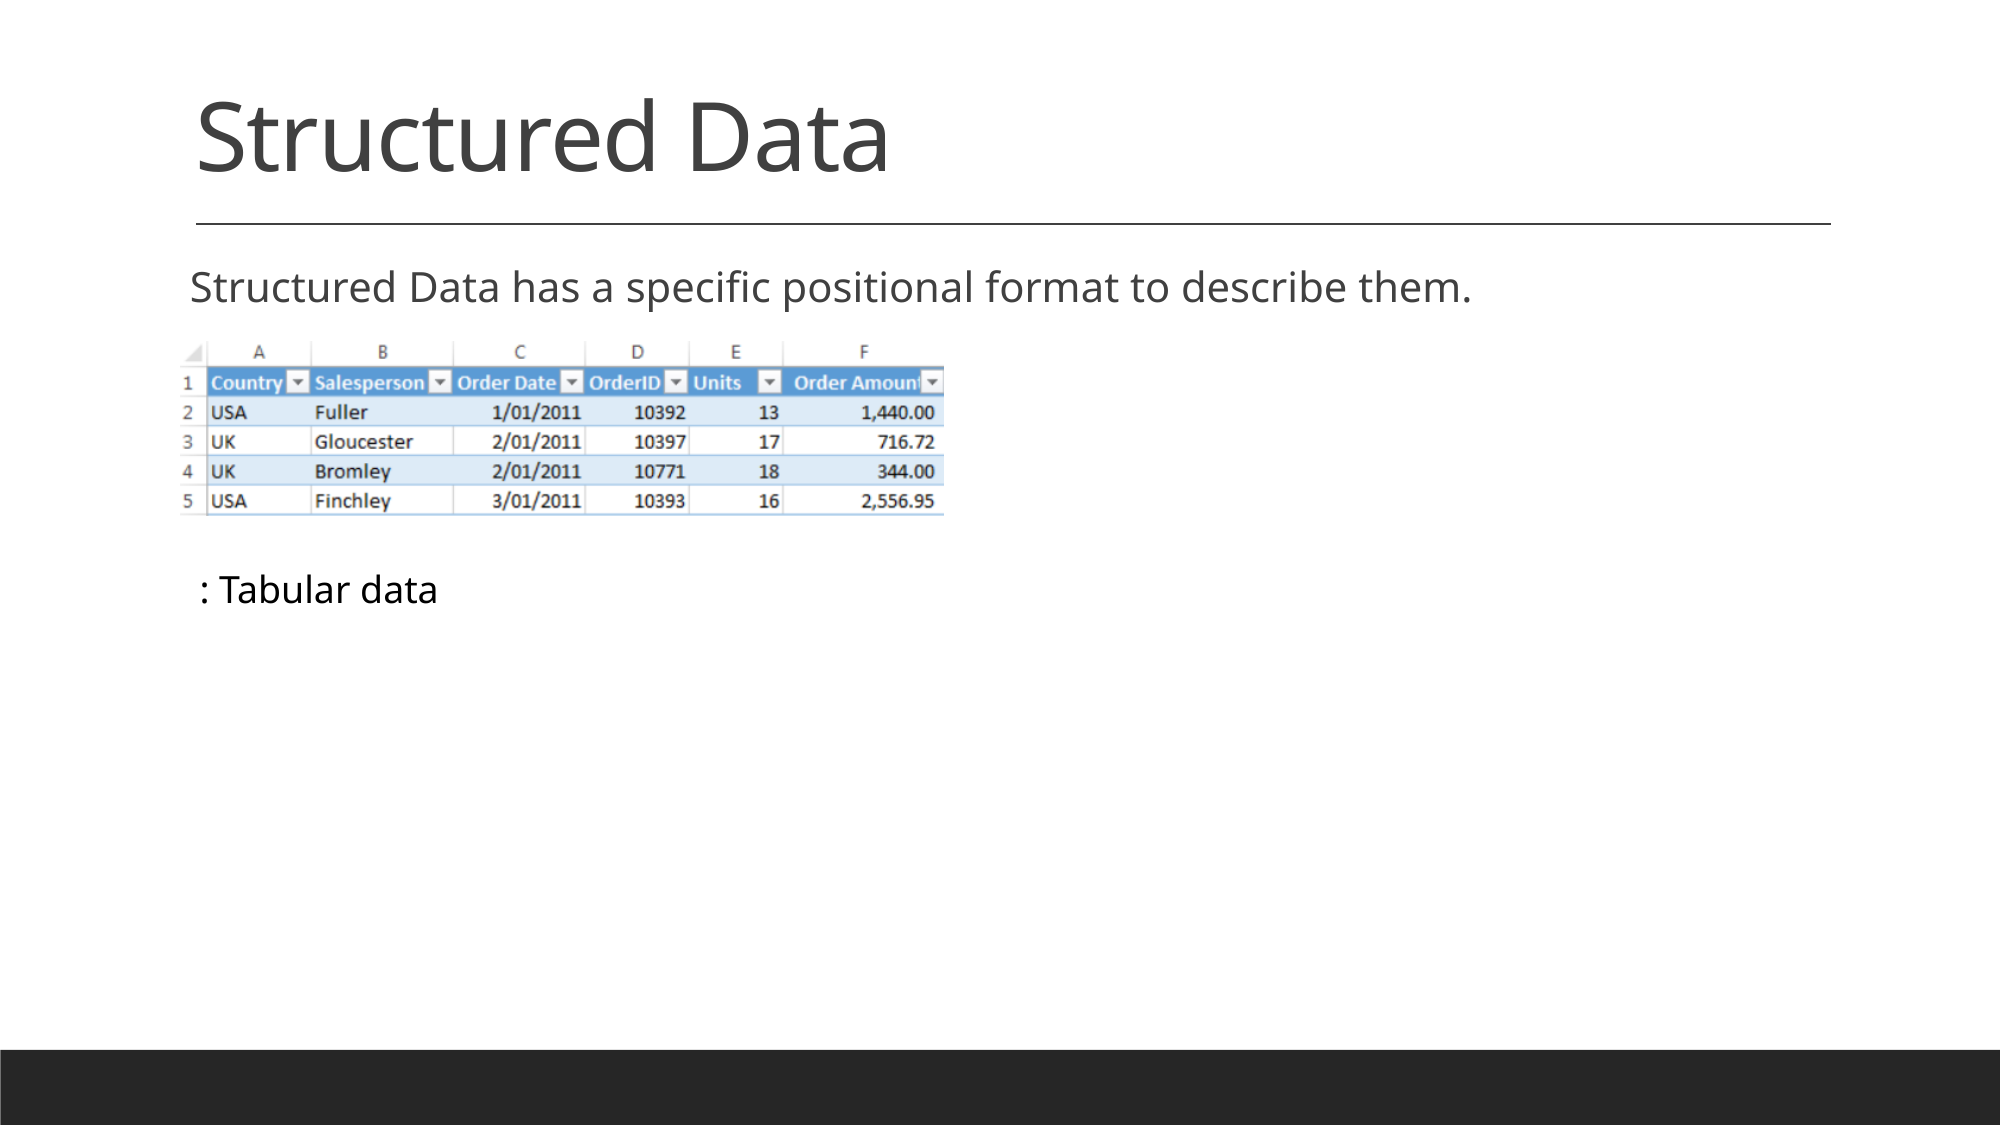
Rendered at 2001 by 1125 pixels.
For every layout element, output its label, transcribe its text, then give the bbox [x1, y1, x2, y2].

title Structured Data [180, 31, 1830, 201]
picture [179, 340, 944, 516]
text_box Structured Data has a specific positional format to describe them. [174, 248, 1825, 324]
